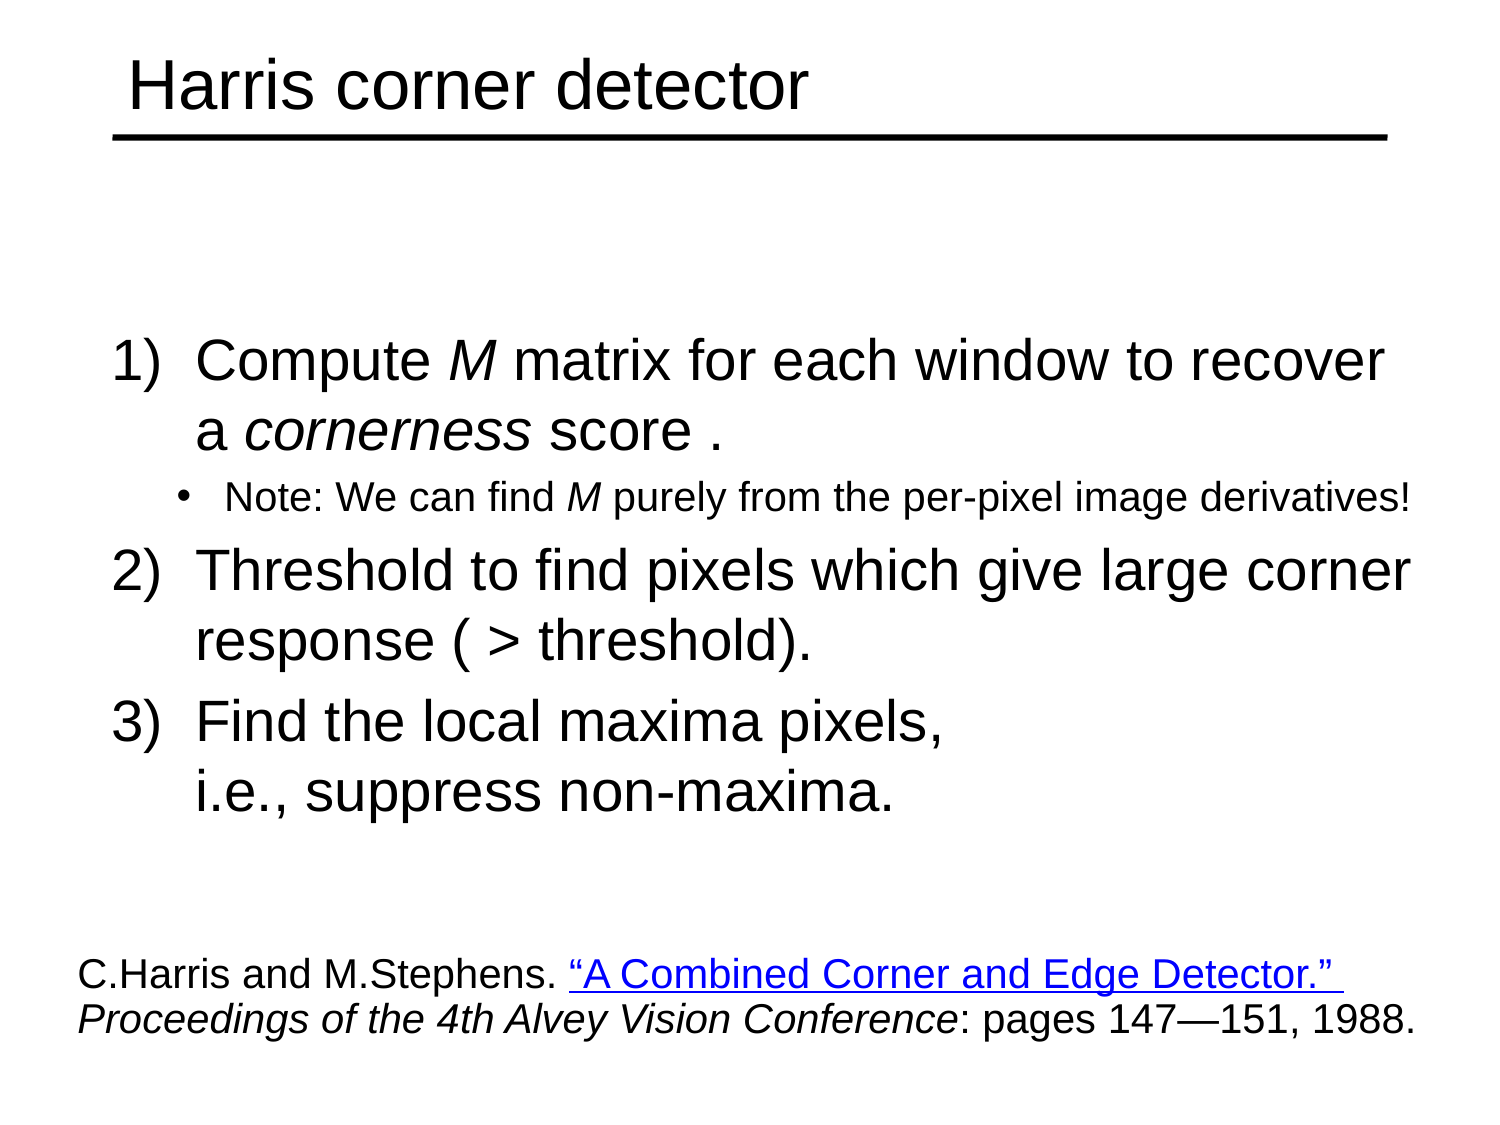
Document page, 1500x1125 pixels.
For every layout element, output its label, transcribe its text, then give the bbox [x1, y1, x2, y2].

text_box C.Harris and M.Stephens. “A Combined Corner and Edge Detector.” Proceedings of the 4th Alvey Vision Conference: pages 147—151, 1988. [62, 944, 1450, 1050]
title Harris corner detector [112, 12, 1388, 150]
